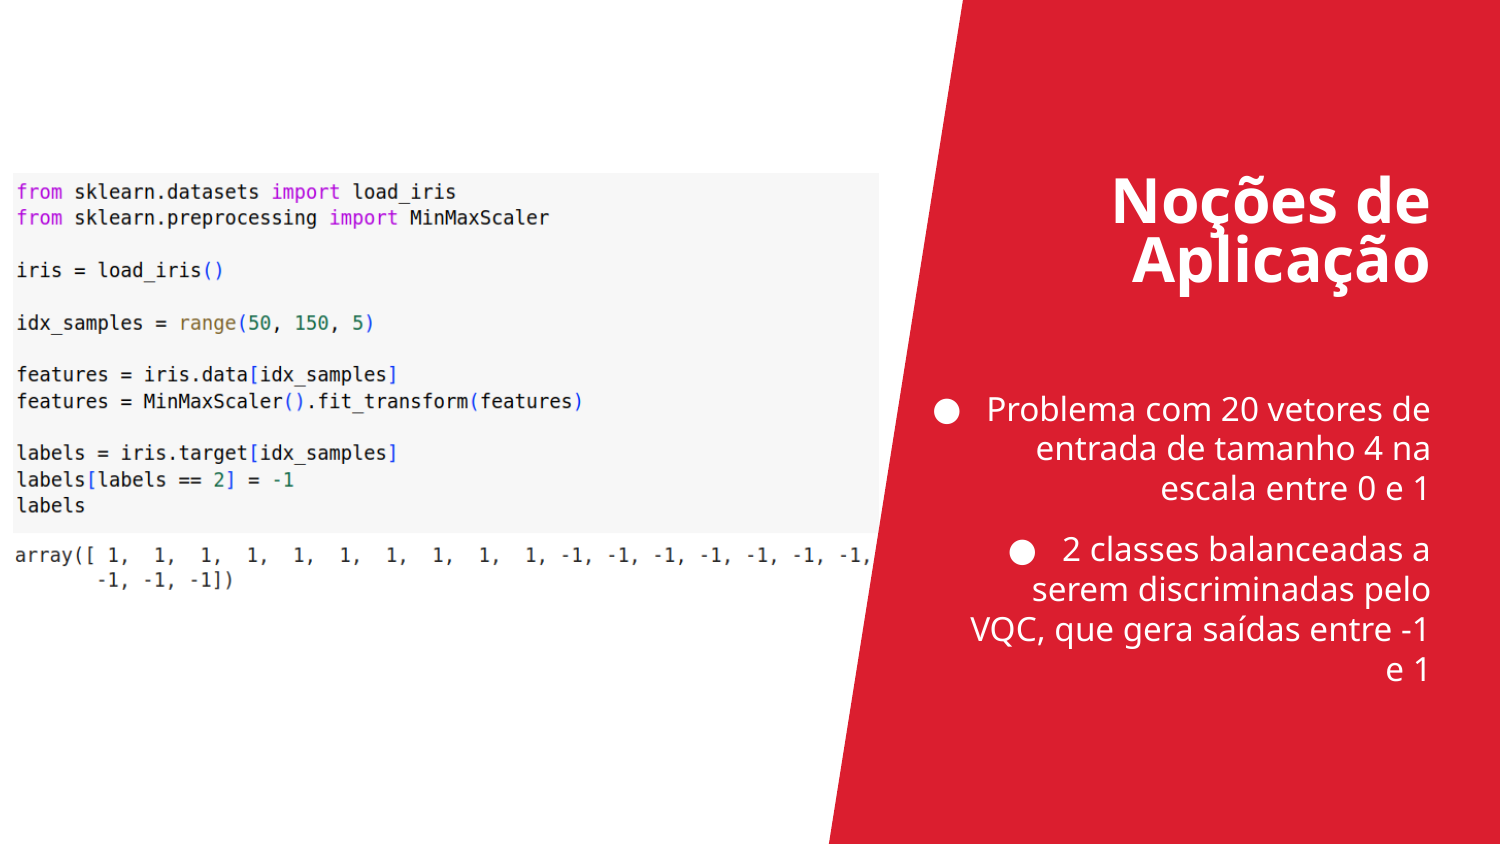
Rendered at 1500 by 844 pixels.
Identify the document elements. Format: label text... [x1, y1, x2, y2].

text_box [828, 0, 1500, 844]
text_box Noções de Aplicação [963, 144, 1447, 326]
text_box Problema com 20 vetores de entrada de tamanho 4 na escala entre 0 e 1 2 classes balanceadas a serem discriminadas pelo VQC, que gera saídas entre -1 e 1 [878, 380, 1447, 790]
picture [13, 173, 880, 596]
